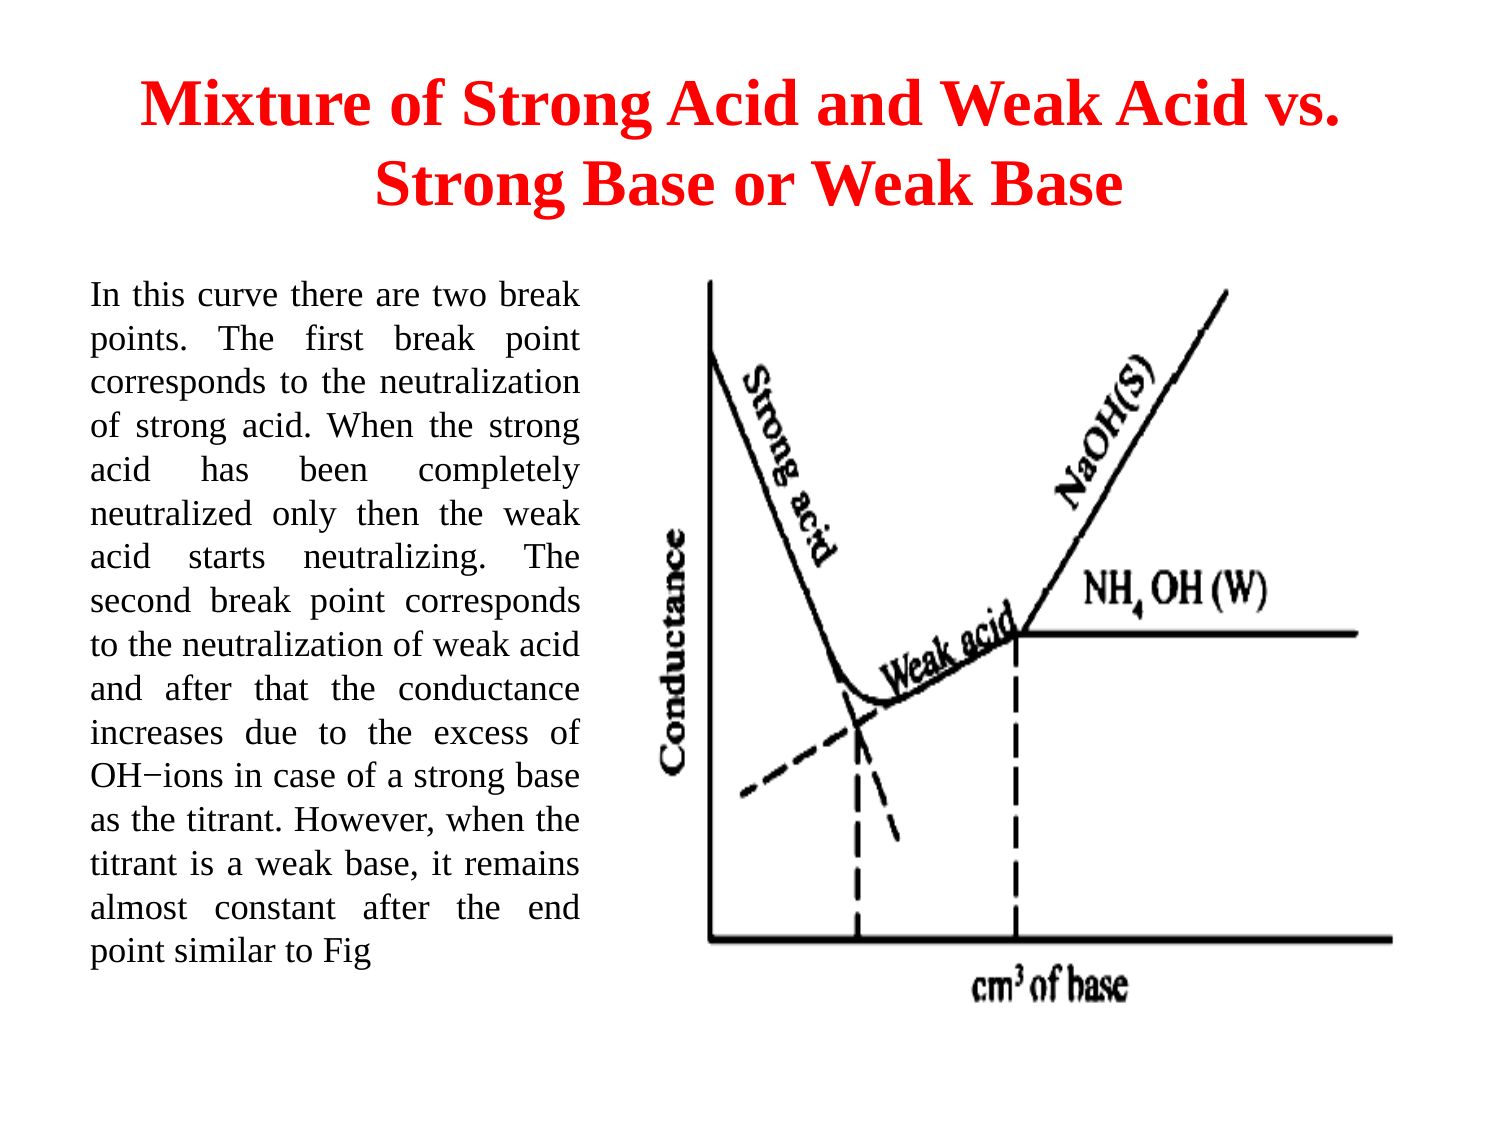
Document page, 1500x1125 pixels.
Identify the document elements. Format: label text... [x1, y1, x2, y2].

title Mixture of Strong Acid and Weak Acid vs. Strong Base or Weak Base [75, 45, 1425, 233]
picture [628, 266, 1424, 1012]
list In this curve there are two break points. The first break point corresponds to the neutralization of strong acid. When the strong acid has been completely neutralized only then the weak acid starts neutralizing. The second break point corresponds to the neutralization of weak acid and after that the conductance increases due to the excess of OH−ions in case of a strong base as the titrant. However, when the titrant is a weak base, it remains almost constant after the end point similar to Fig [75, 262, 597, 1005]
